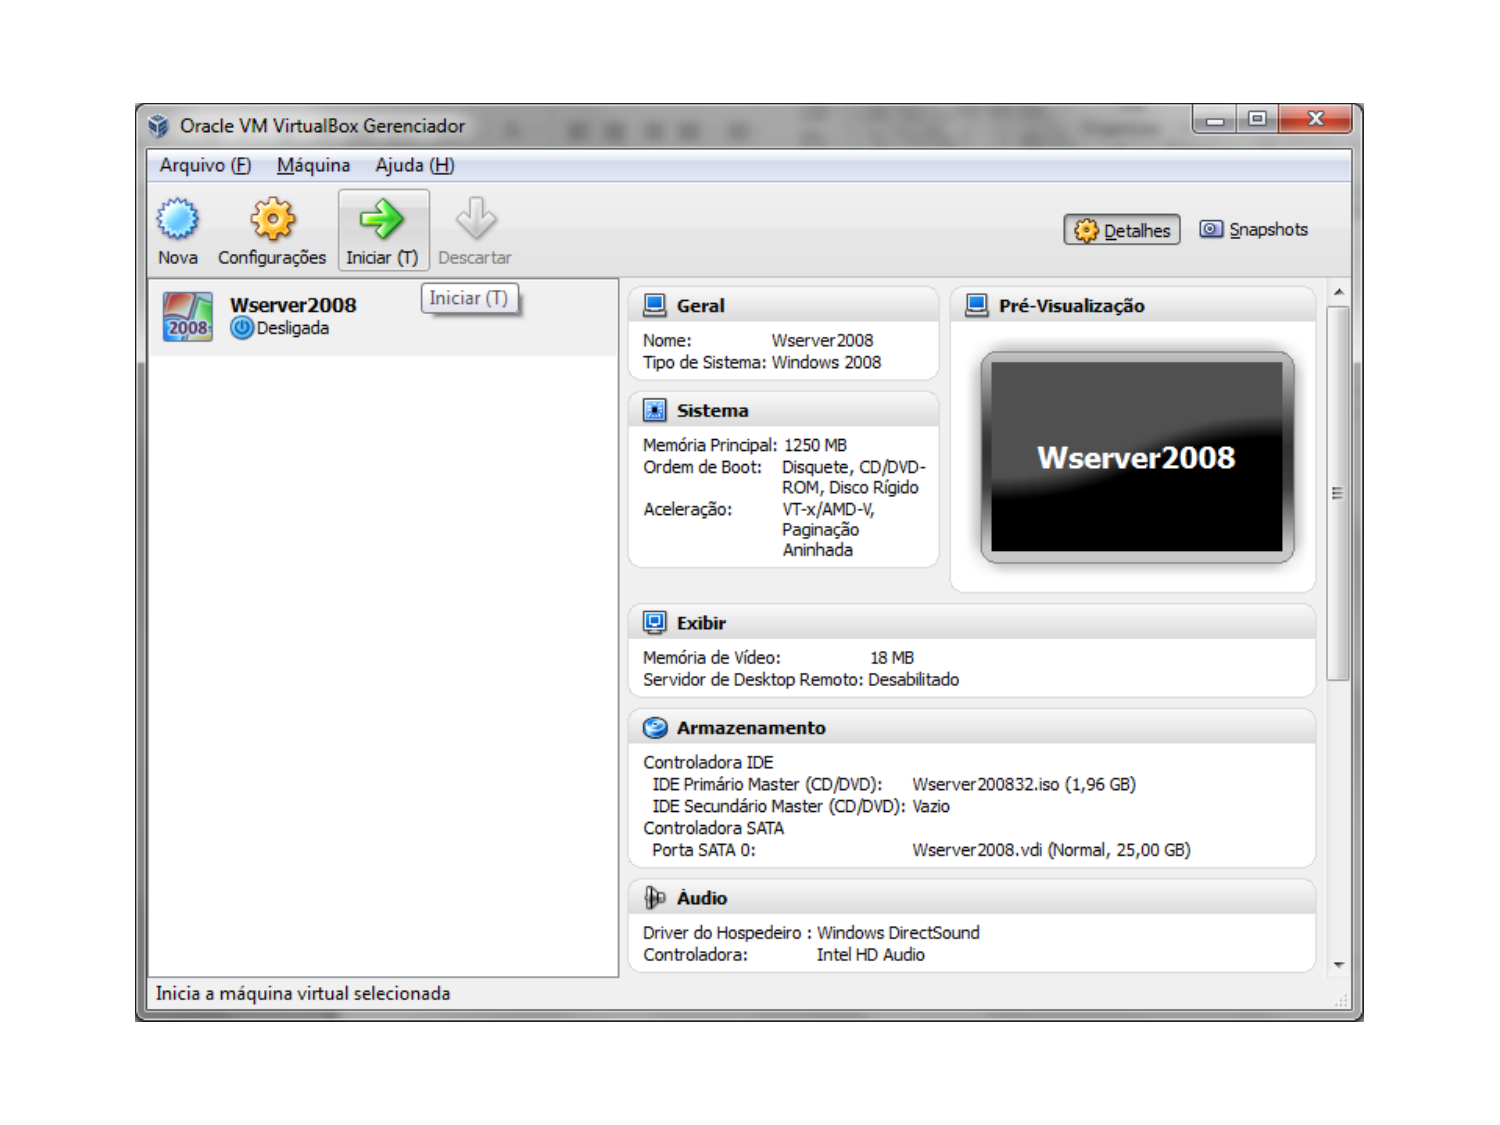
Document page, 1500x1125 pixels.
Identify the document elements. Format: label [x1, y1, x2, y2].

picture [135, 102, 1365, 1023]
